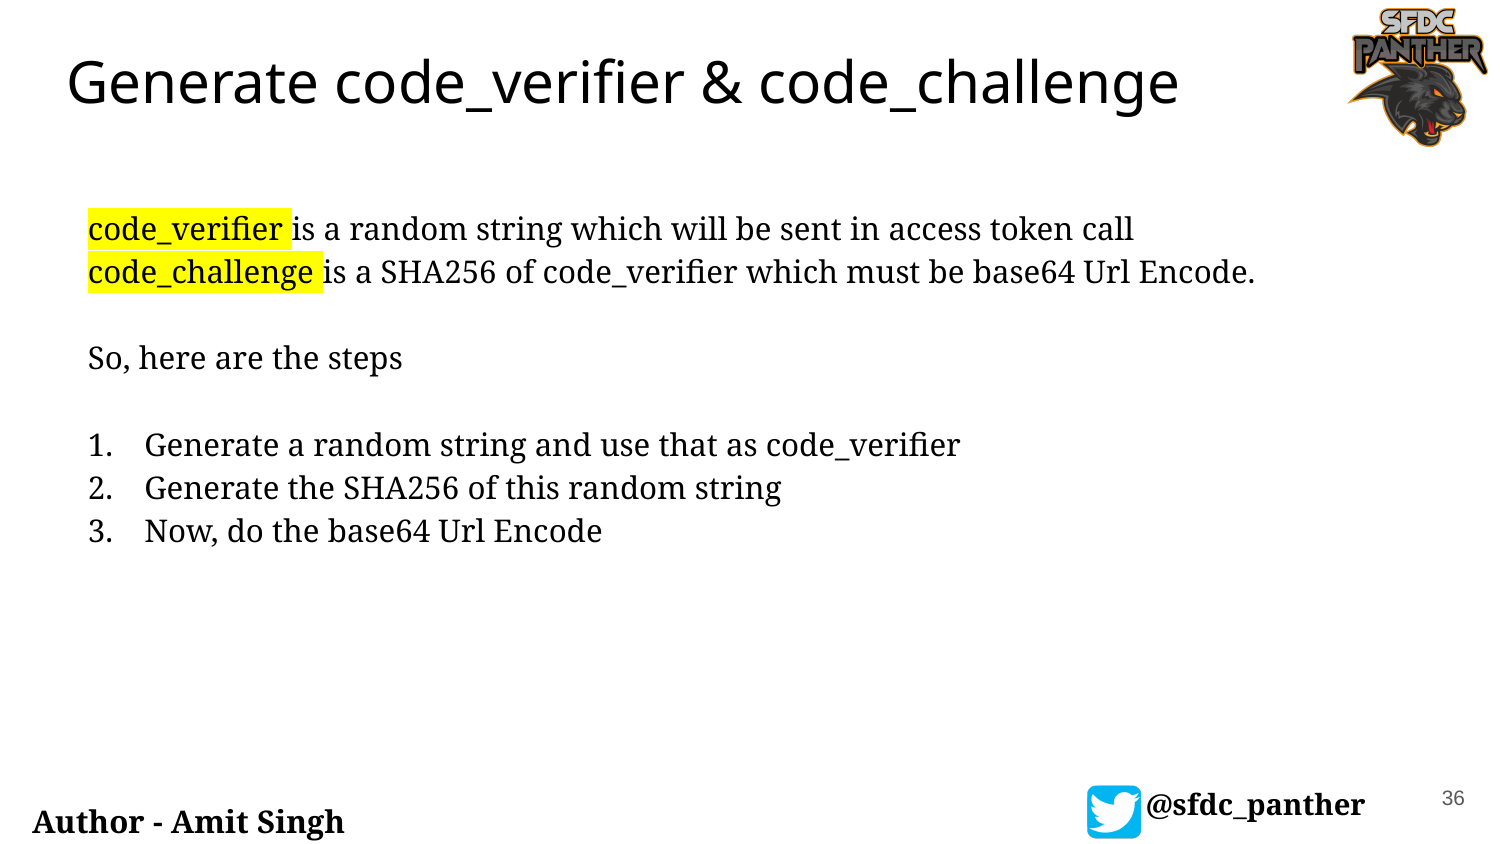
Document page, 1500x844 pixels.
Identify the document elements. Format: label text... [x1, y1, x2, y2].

list code_verifier is a random string which will be sent in access token call code_challenge is a SHA256 of code_verifier which must be base64 Url Encode. So, here are the steps Generate a random string and use that as code_verifier Generate the SHA256 of this random string Now, do the base64 Url Encode [51, 189, 1449, 750]
title Generate code_verifier & code_challenge [51, 30, 1449, 124]
picture [1085, 784, 1144, 842]
slide_number 36 [1389, 764, 1480, 830]
picture [1347, 8, 1488, 147]
